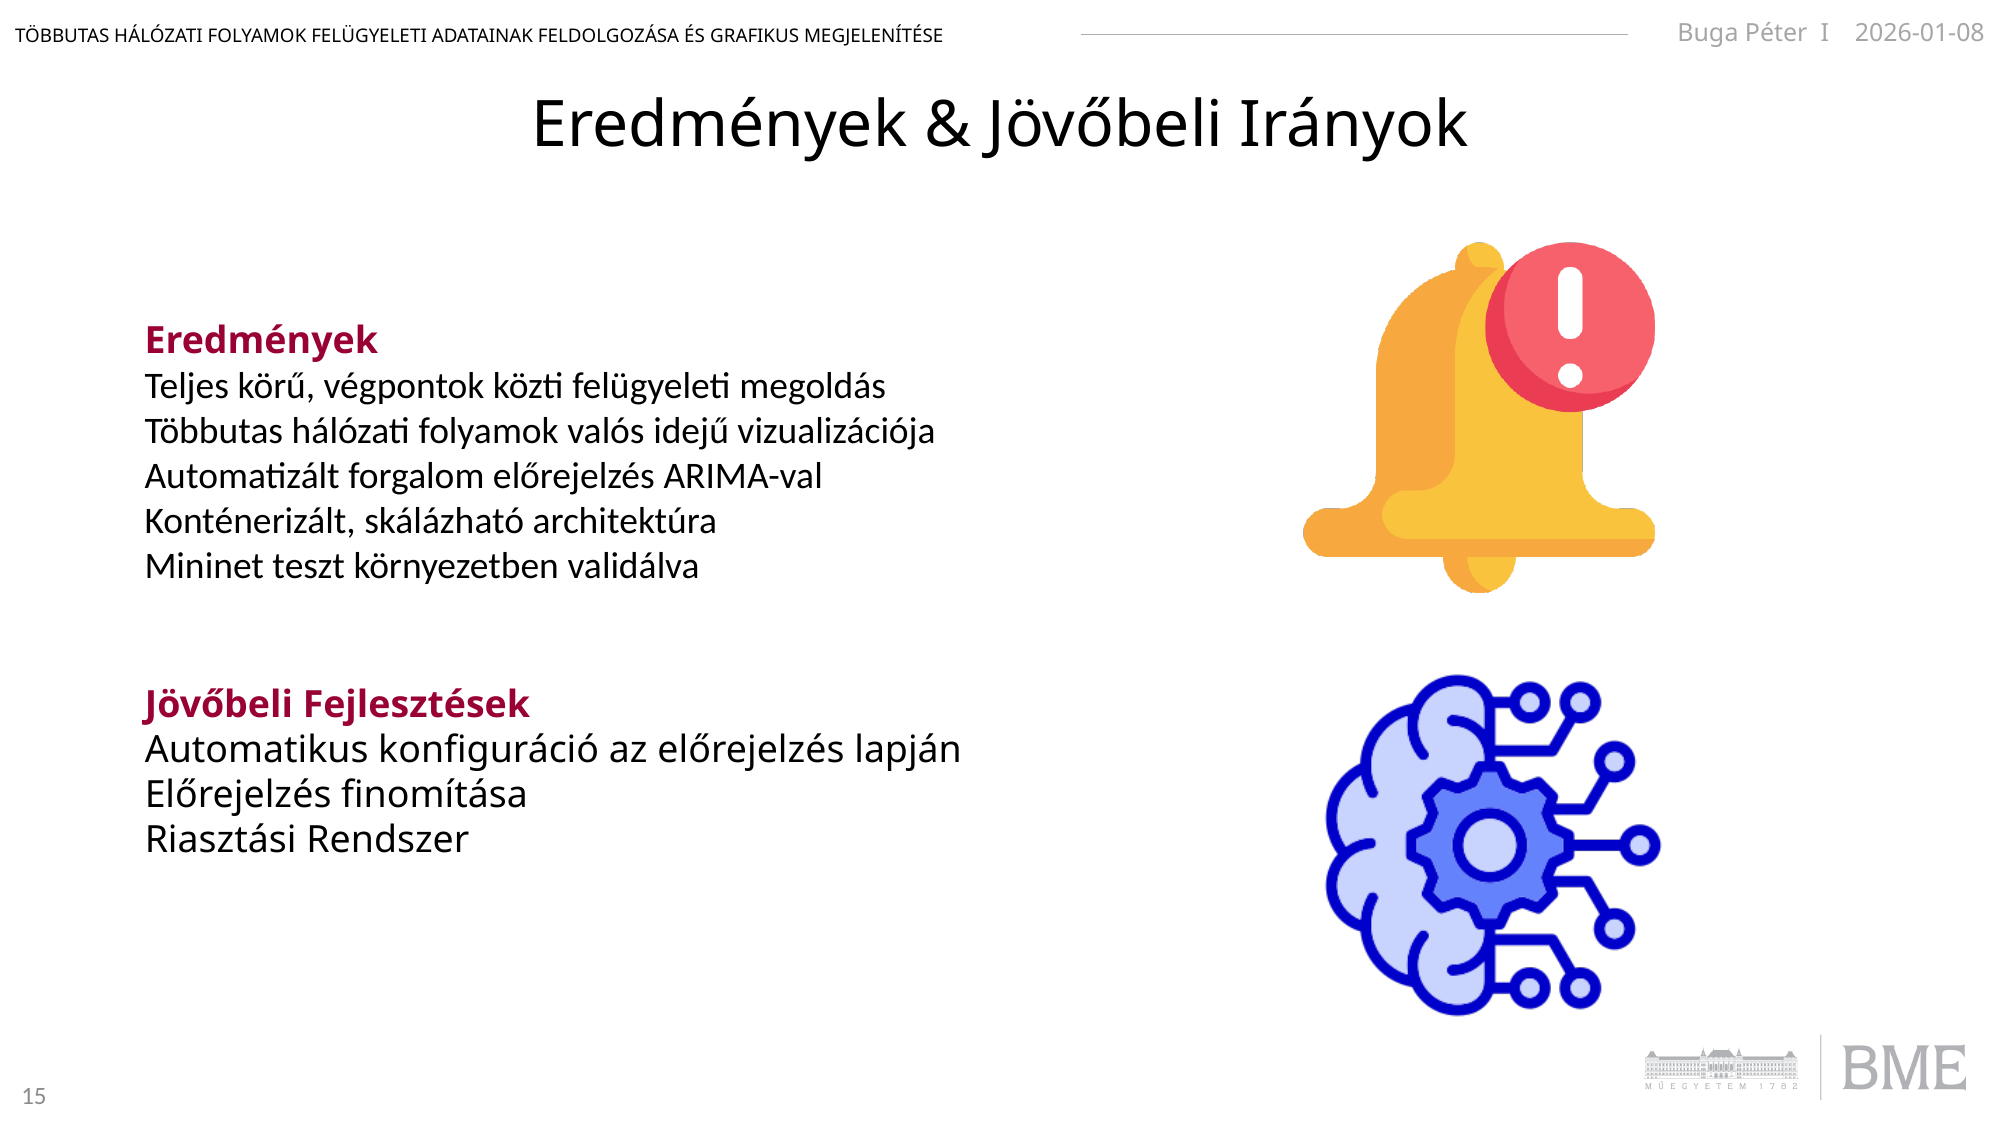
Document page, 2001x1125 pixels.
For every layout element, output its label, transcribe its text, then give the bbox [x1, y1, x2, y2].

title Eredmények & Jövőbeli Irányok [271, 83, 1729, 169]
text_box Jövőbeli Fejlesztések Automatikus konfiguráció az előrejelzés lapján Előrejelzés finomítása Riasztási Rendszer [129, 672, 1039, 868]
picture [1314, 666, 1981, 1125]
text_box Buga Péter I 2026-01-08 [1581, 8, 2000, 55]
text_box TÖBBUTAS HÁLÓZATI FOLYAMOK FELÜGYELETI ADATAINAK FELDOLGOZÁSA ÉS GRAFIKUS MEGJELENÍTÉSE [0, 15, 1102, 77]
picture [1285, 224, 1673, 611]
text_box Eredmények Teljes körű, végpontok közti felügyeleti megoldás Többutas hálózati folyamok valós idejű vizualizációja Automatizált forgalom előrejelzés ARIMA-val Konténerizált, skálázható architektúra Mininet teszt környezetben validálva [129, 308, 972, 593]
slide_number 15 [0, 1065, 62, 1125]
